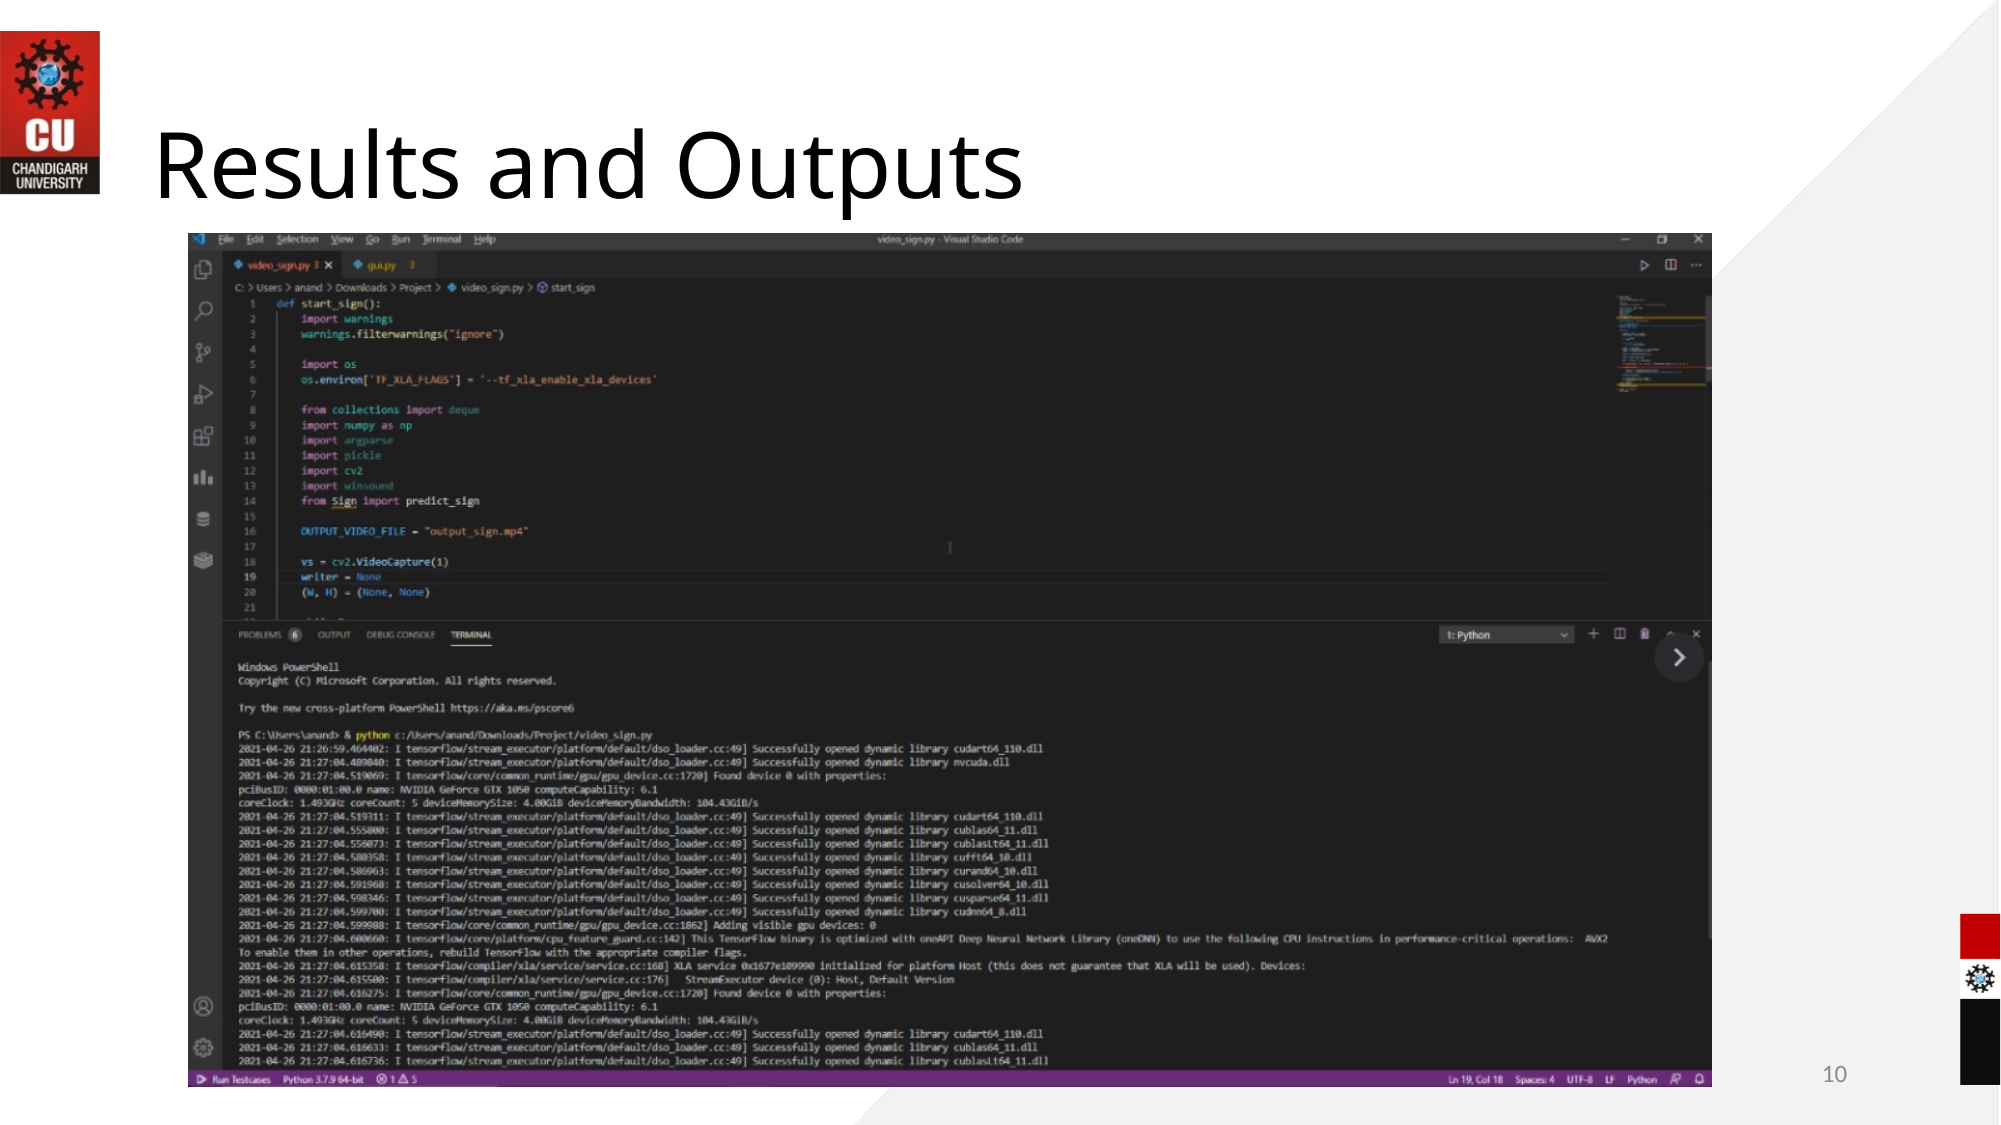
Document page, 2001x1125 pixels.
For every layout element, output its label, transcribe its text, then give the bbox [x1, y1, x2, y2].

picture [0, 0, 2001, 1125]
slide_number 10 [1412, 1042, 1863, 1103]
title Results and Outputs [137, 59, 1863, 278]
